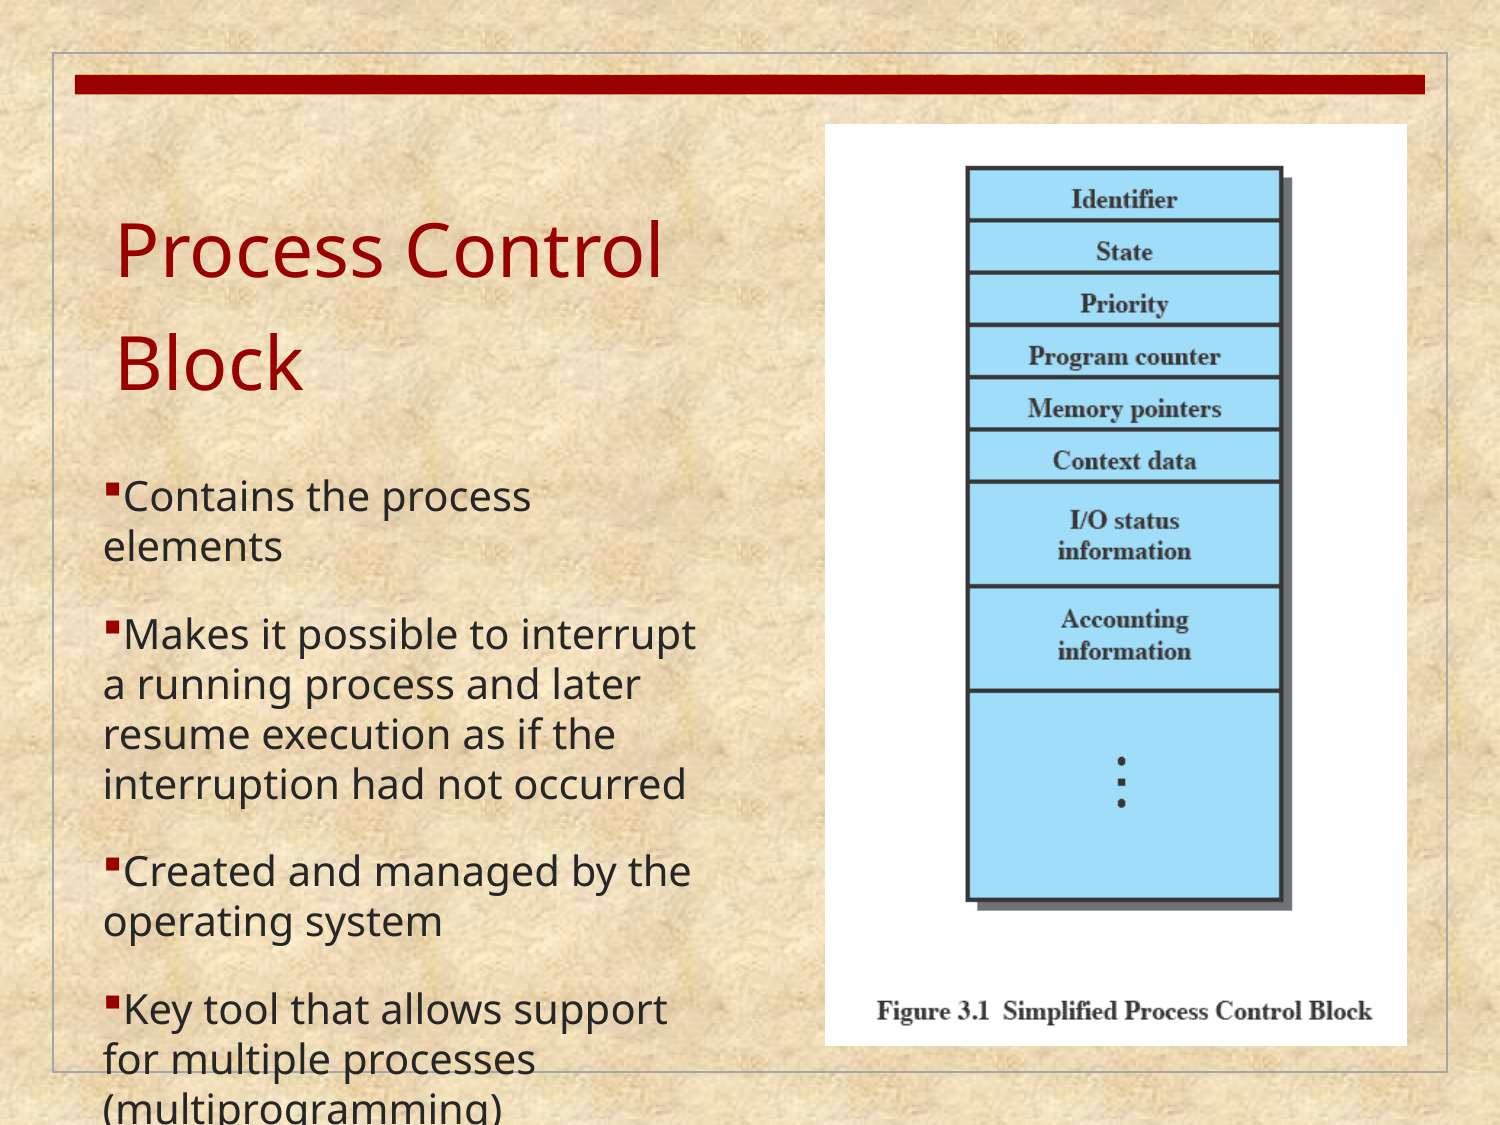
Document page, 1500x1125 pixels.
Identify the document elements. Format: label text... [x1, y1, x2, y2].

title Process Control Block [99, 224, 700, 406]
picture [0, 0, 1500, 1125]
list Contains the process elements Makes it possible to interrupt a running process and later resume execution as if the interruption had not occurred Created and managed by the operating system Key tool that allows support for multiple processes (multiprogramming) [87, 462, 725, 1095]
